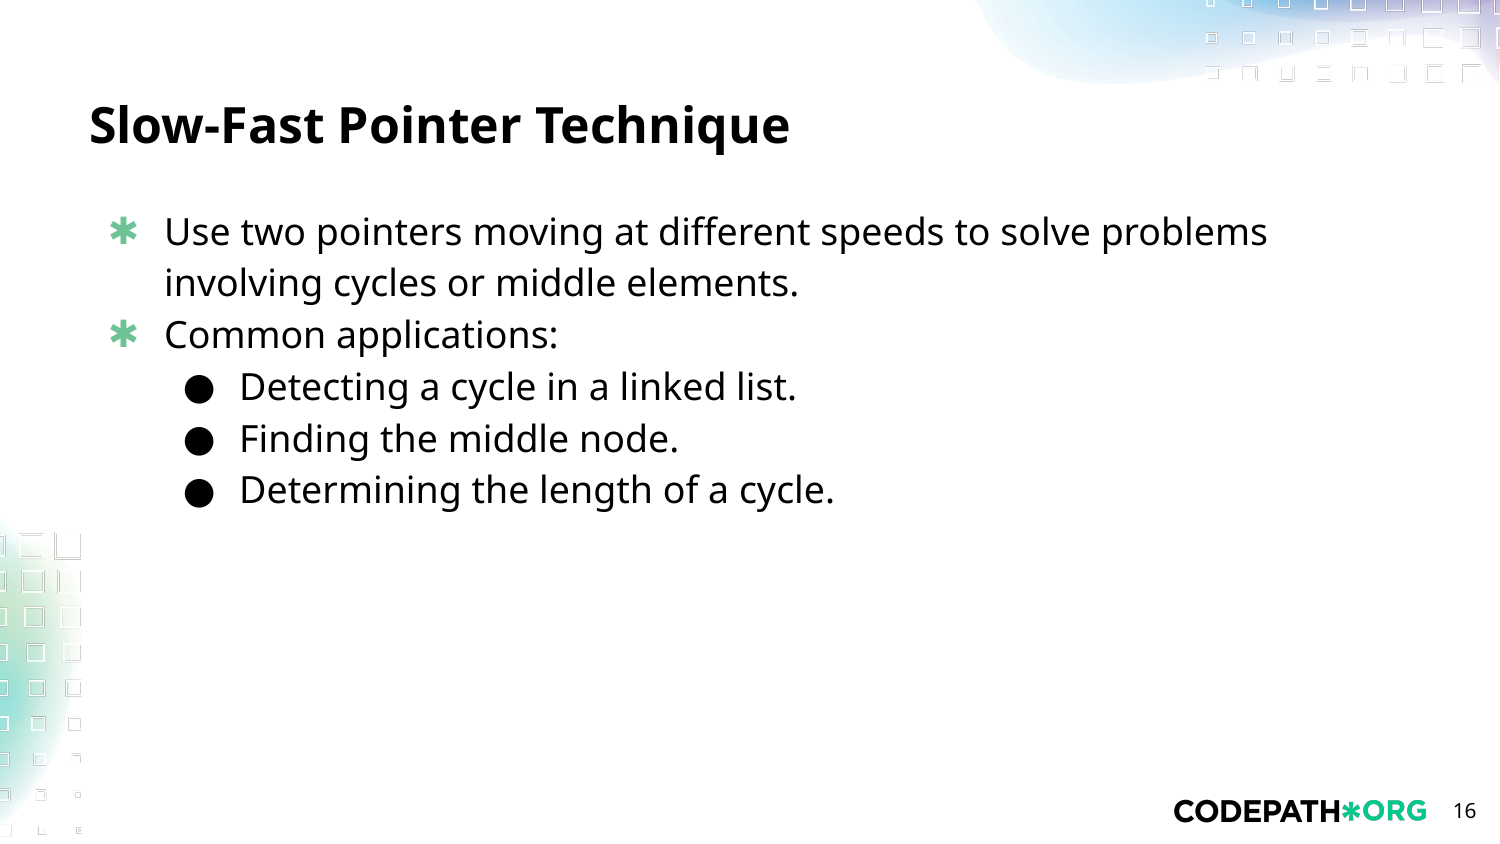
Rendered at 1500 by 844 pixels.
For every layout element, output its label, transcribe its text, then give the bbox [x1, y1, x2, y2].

list Use two pointers moving at different speeds to solve problems involving cycles or middle elements. Common applications: Detecting a cycle in a linked list. Finding the middle node. Determining the length of a cycle. [74, 185, 1426, 758]
picture [950, 0, 1500, 96]
picture [0, 451, 166, 844]
slide_number ‹#› [1401, 786, 1492, 837]
title Slow-Fast Pointer Technique [74, 78, 1426, 173]
picture [1173, 799, 1401, 823]
